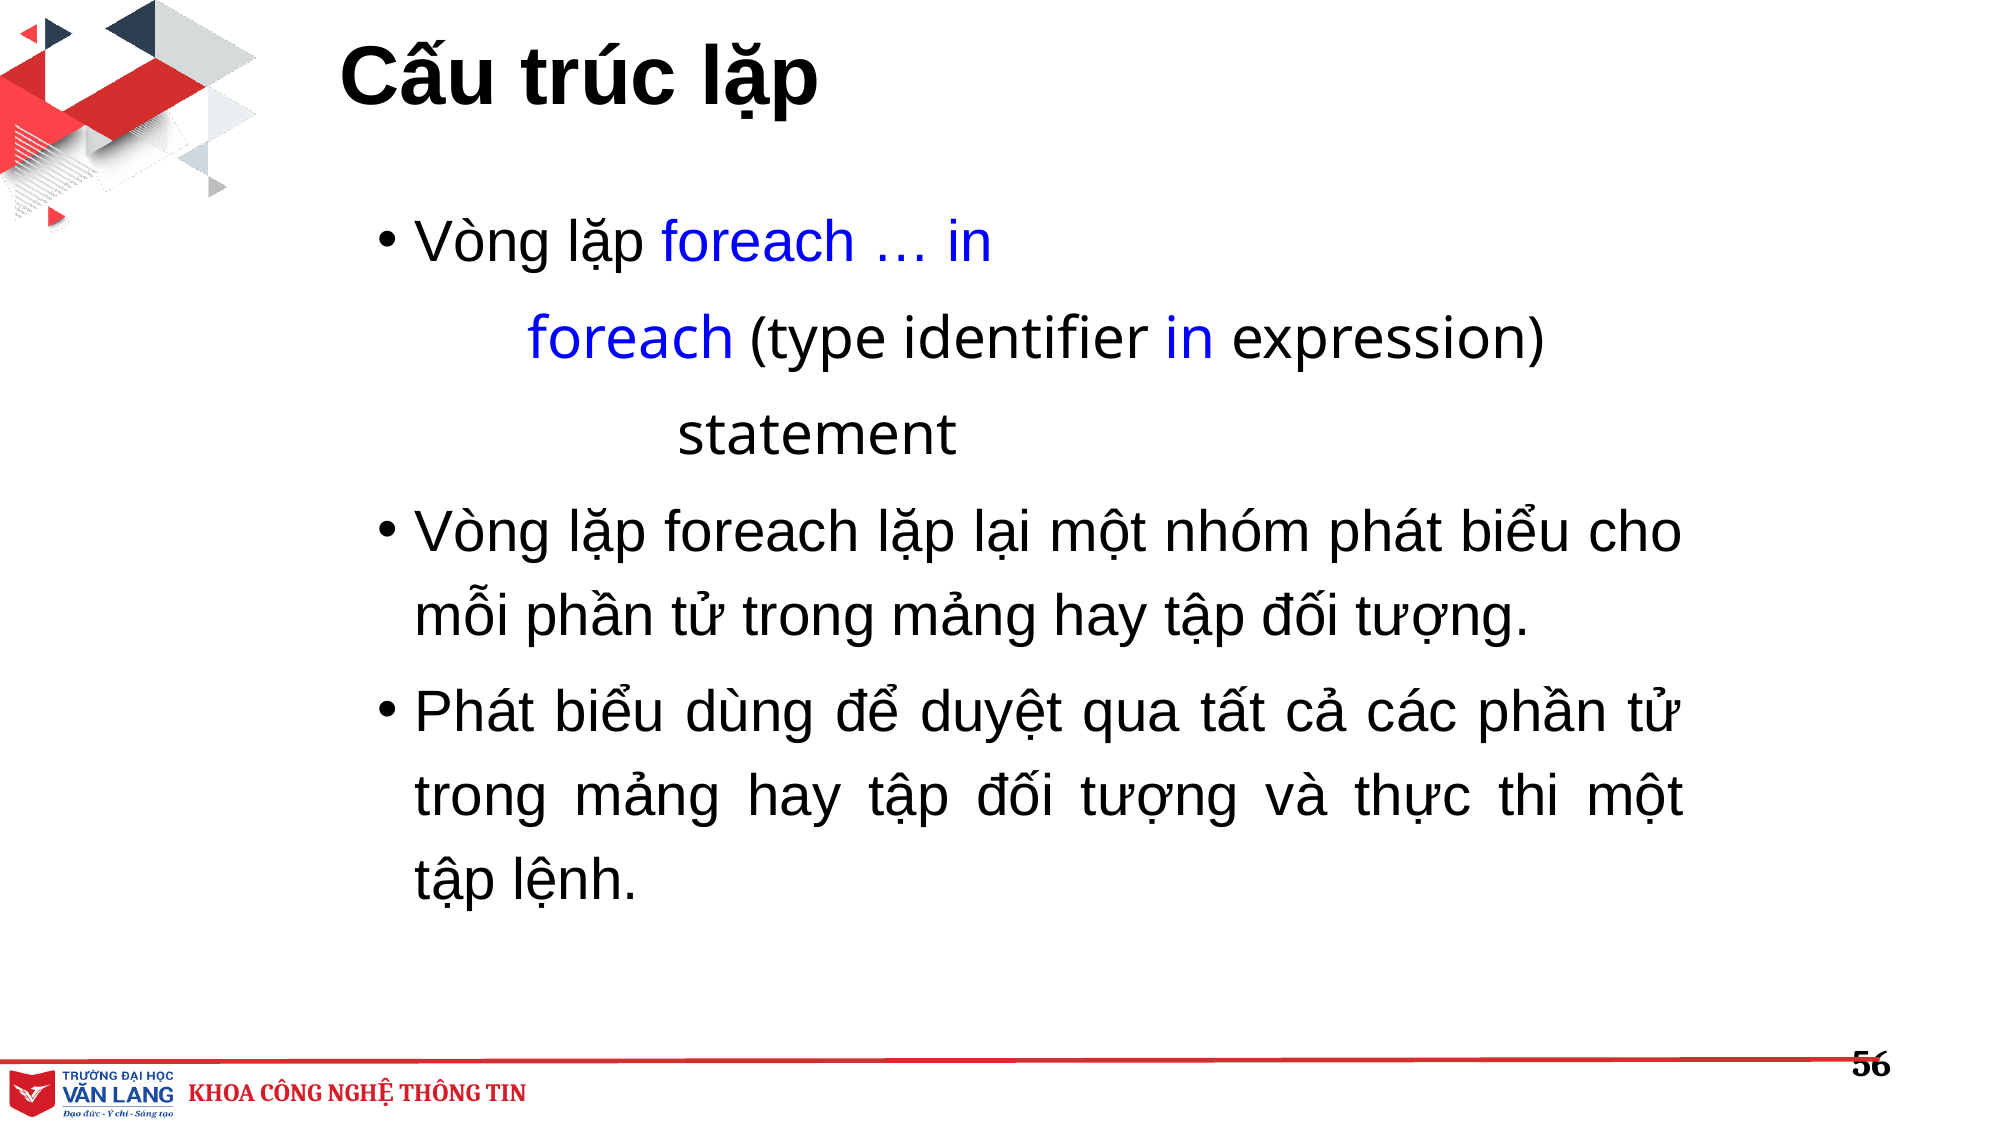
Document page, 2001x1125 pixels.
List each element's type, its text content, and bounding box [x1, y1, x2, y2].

list Vòng lặp foreach … in foreach (type identifier in expression) statement Vòng lặp foreach lặp lại một nhóm phát biểu cho mỗi phần tử trong mảng hay tập đối tượng. Phát biểu dùng để duyệt qua tất cả các phần tử trong mảng hay tập đối tượng và thực thi một tập lệnh. [362, 182, 1700, 1038]
picture [0, 0, 256, 233]
title Cấu trúc lặp [324, 24, 1750, 138]
picture [8, 1069, 173, 1118]
